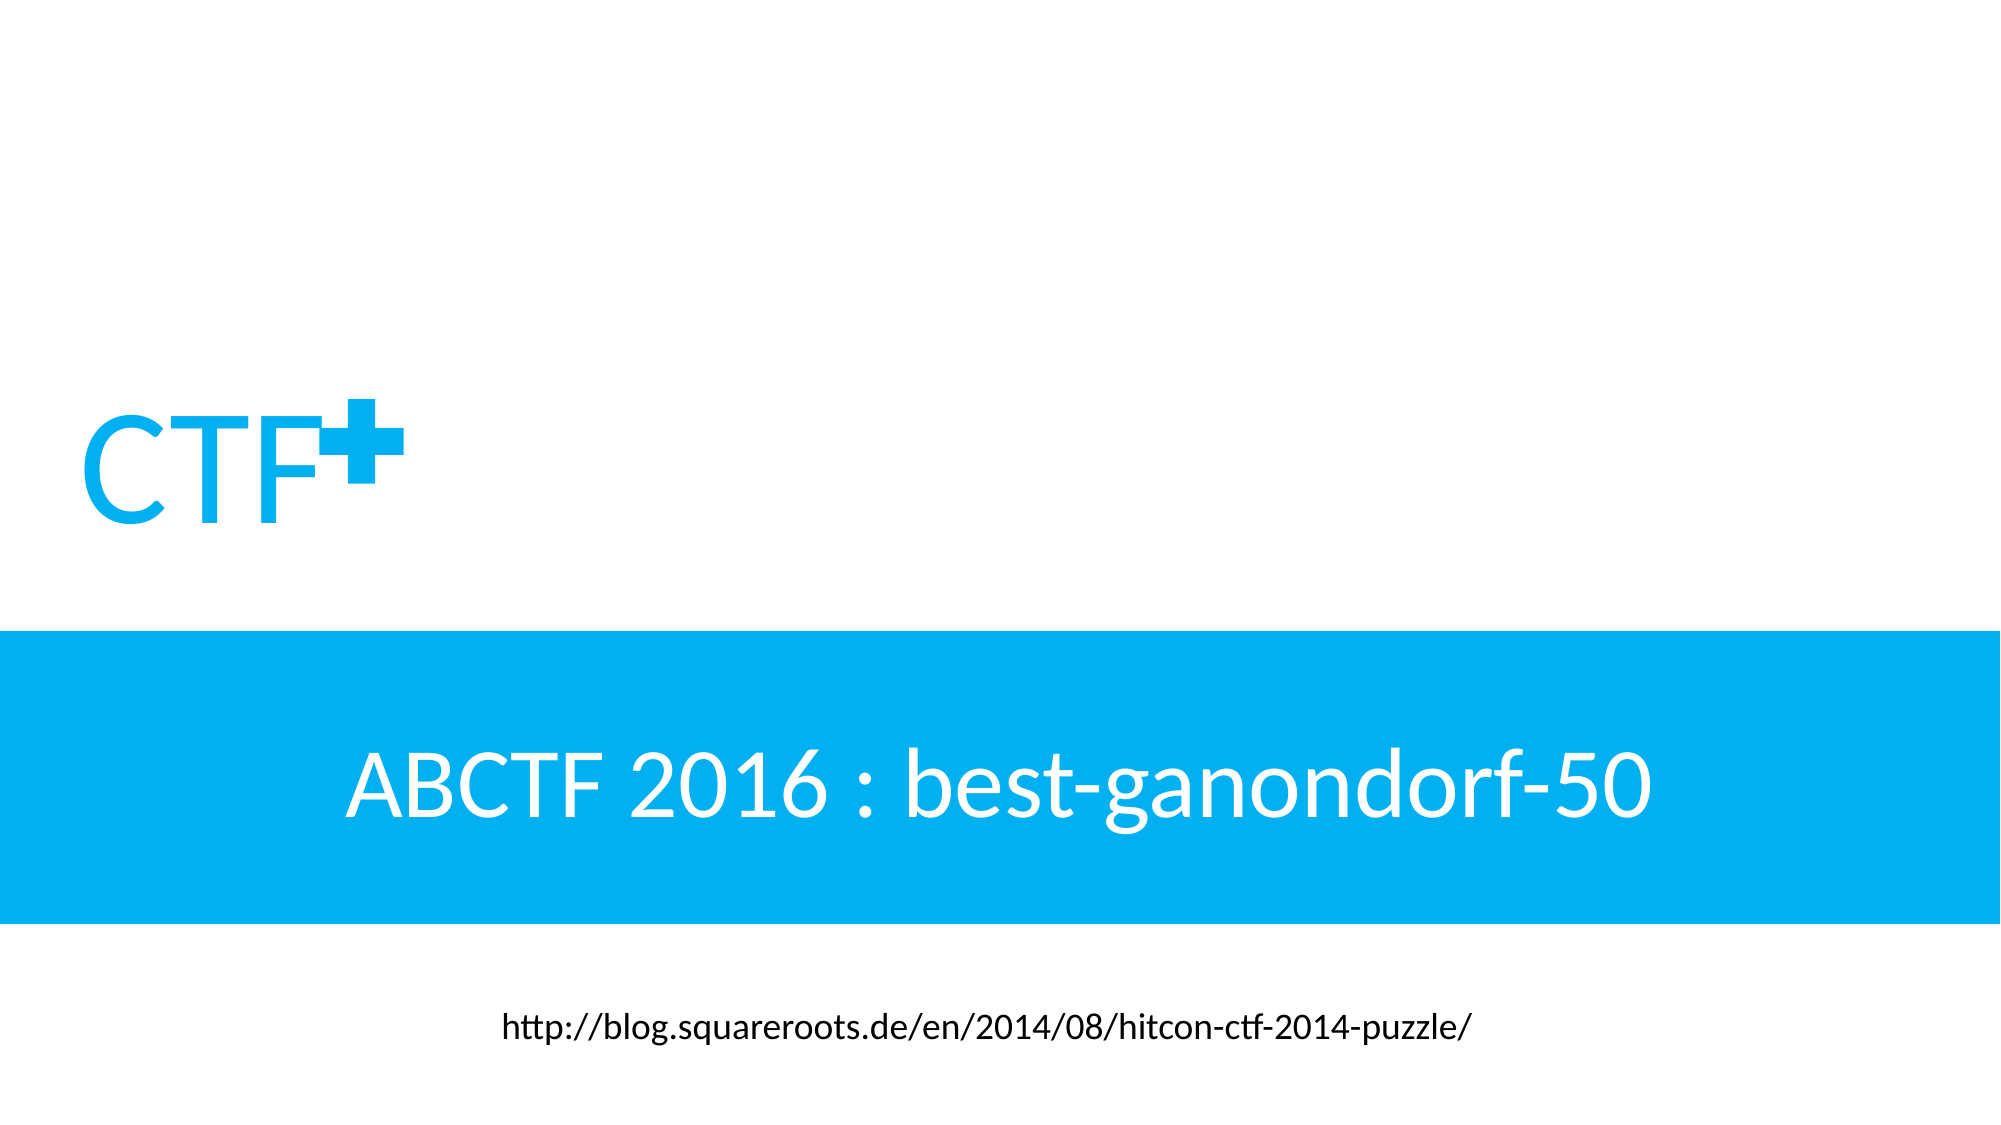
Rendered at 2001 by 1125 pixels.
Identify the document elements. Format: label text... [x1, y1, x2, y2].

text_box ABCTF 2016 : best-ganondorf-50 [0, 630, 2000, 925]
text_box http://blog.squareroots.de/en/2014/08/hitcon-ctf-2014-puzzle/ [486, 994, 1514, 1055]
text_box CTF [64, 349, 343, 564]
text_box [318, 398, 405, 485]
